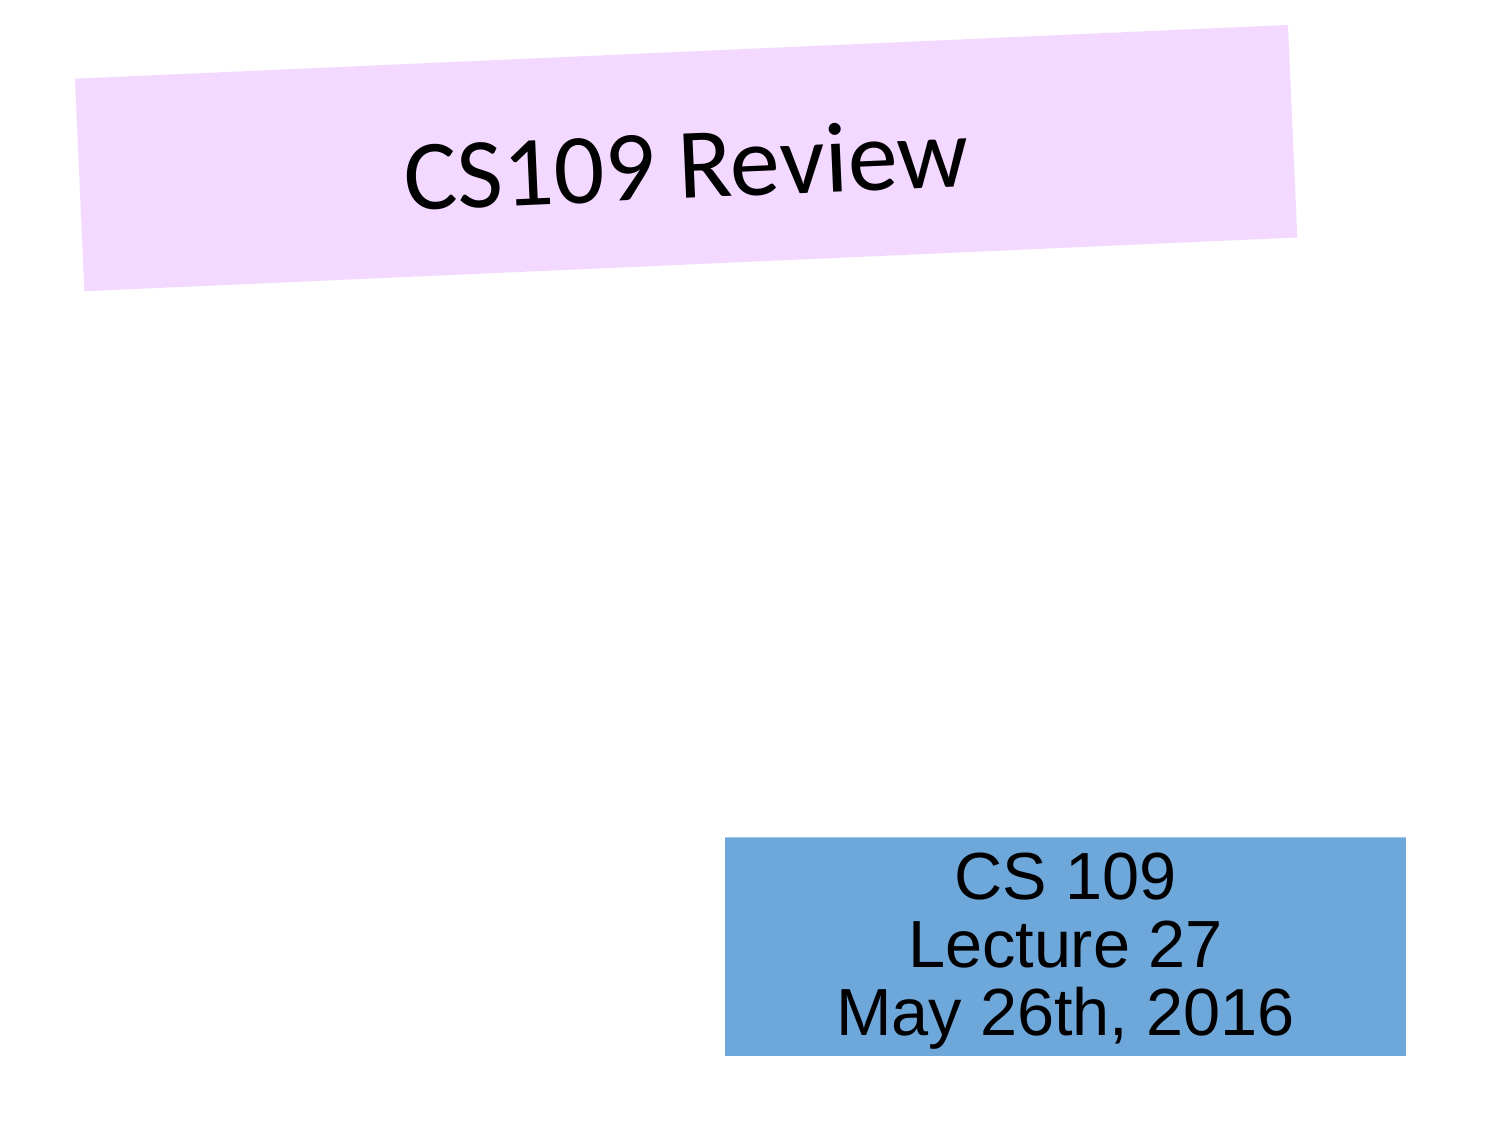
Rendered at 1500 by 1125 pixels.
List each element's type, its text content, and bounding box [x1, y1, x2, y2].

text_box CS109 Review [74, 24, 1298, 292]
text_box CS 109 Lecture 27 May 26th, 2016 [725, 837, 1406, 1056]
